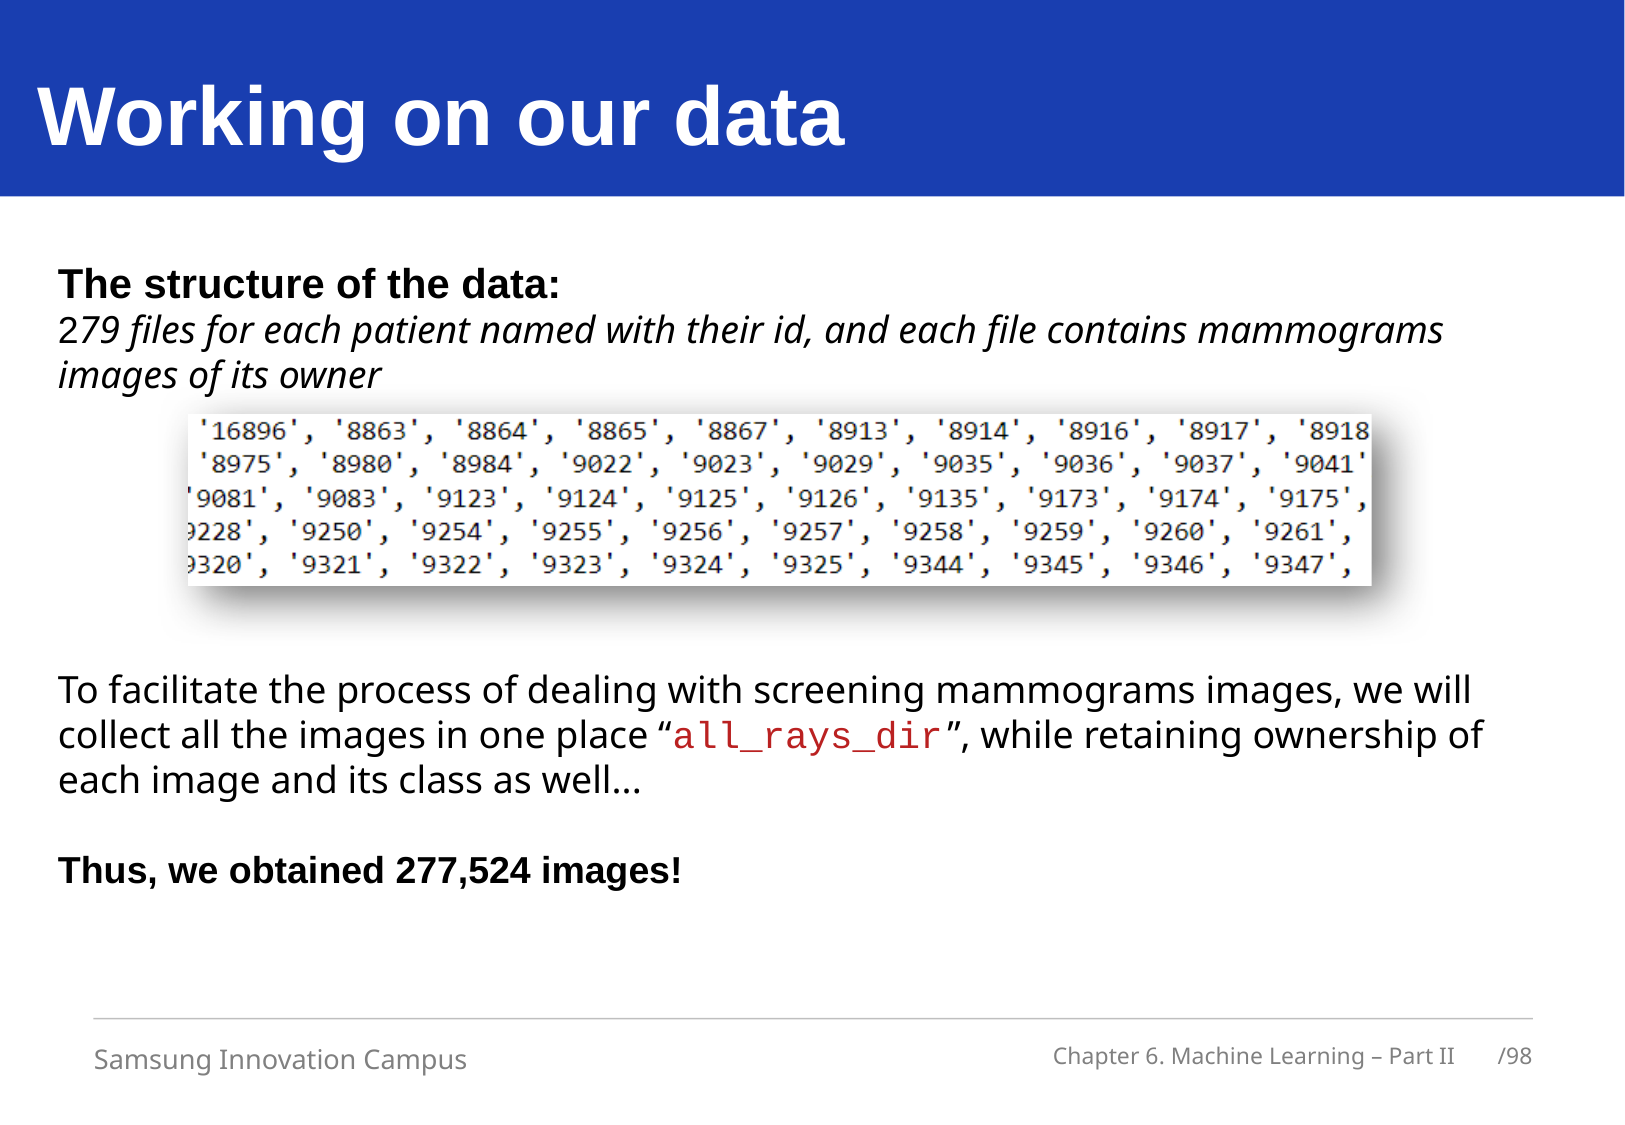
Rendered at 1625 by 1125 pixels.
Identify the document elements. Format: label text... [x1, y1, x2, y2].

picture [187, 414, 1372, 587]
text_box The structure of the data: 279 files for each patient named with their id, and each file contains mammograms images of its owner To facilitate the process of dealing with screening mammograms images, we will collect all the images in one place “all_rays_dir ”, while retaining ownership of each image and its class as well... Thus, we obtained 277,524 images! [43, 248, 1576, 944]
title Working on our data [37, 24, 1500, 213]
